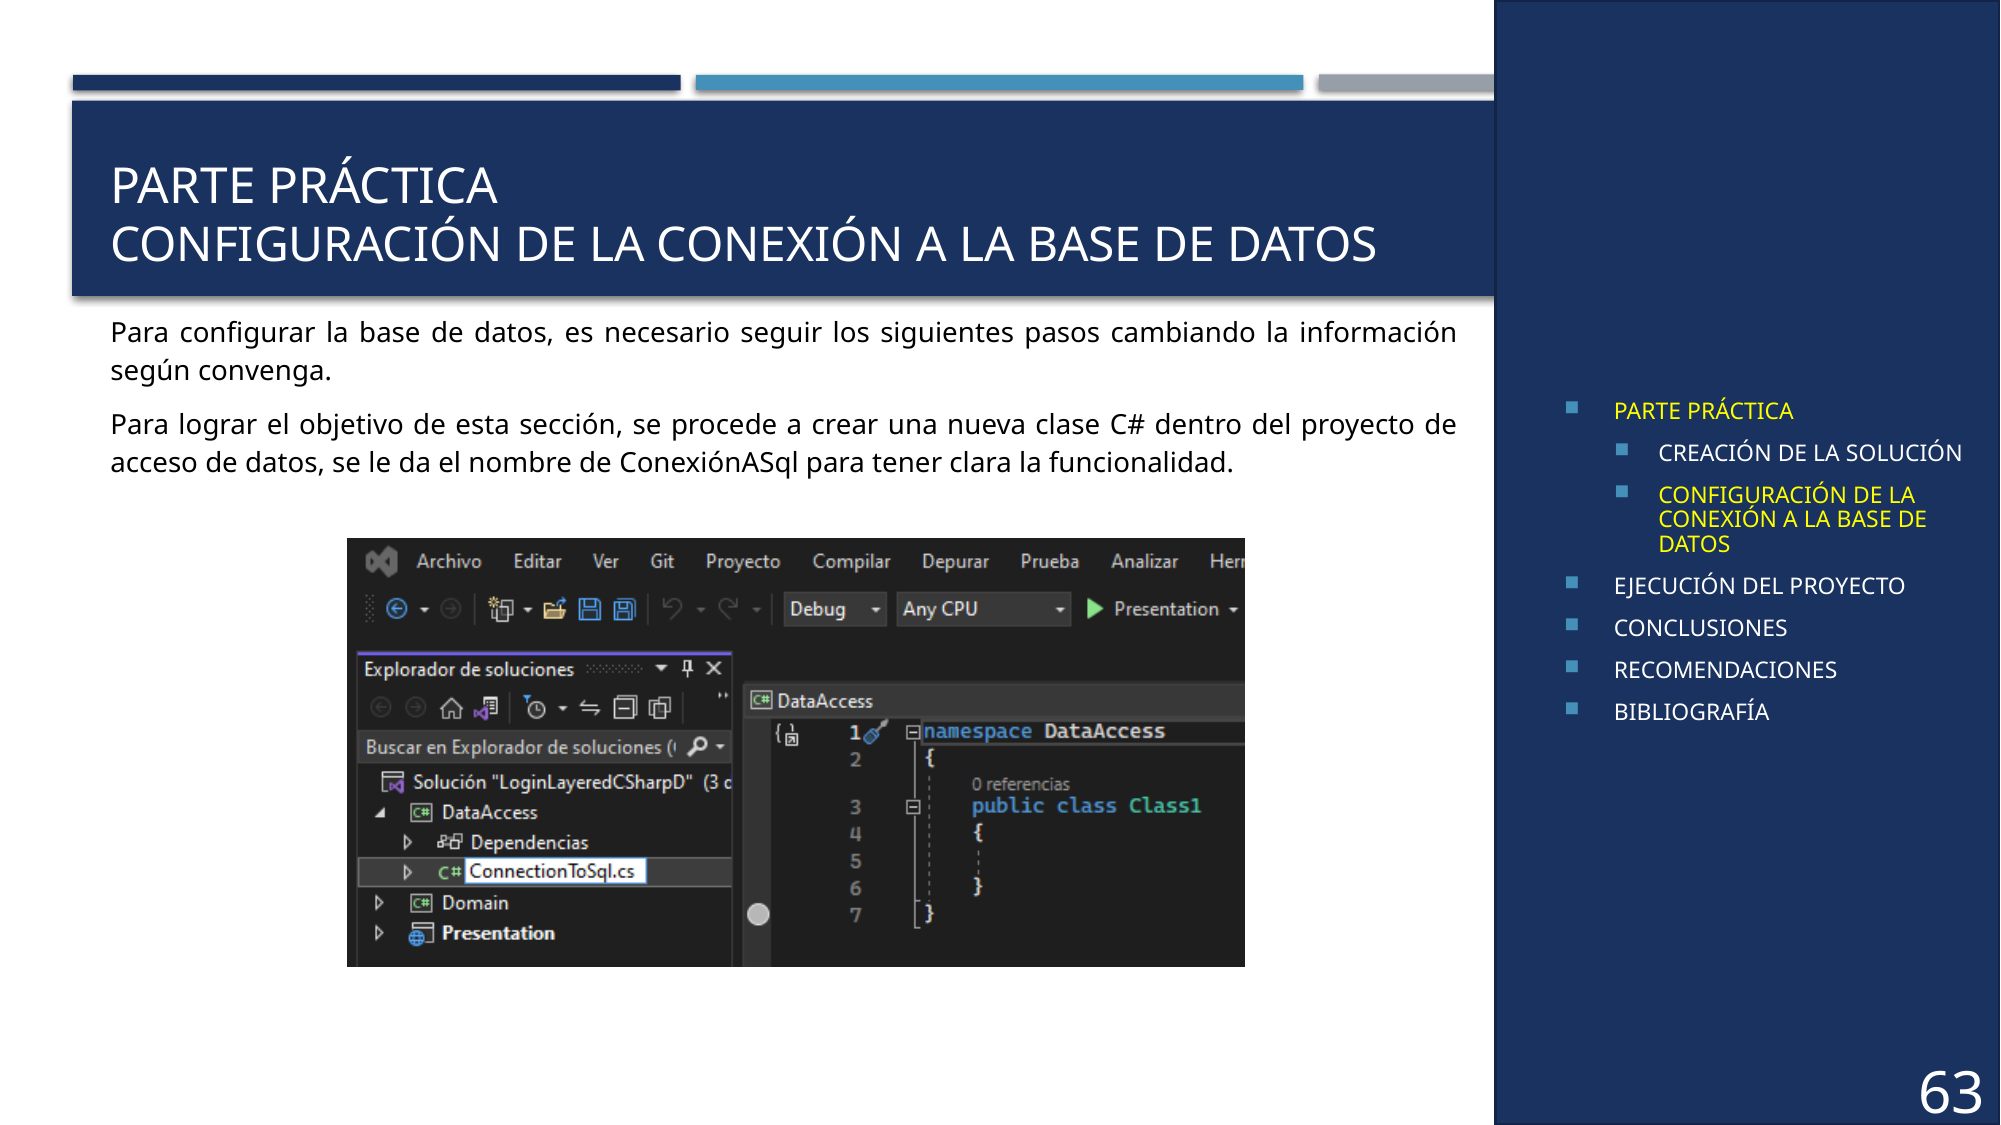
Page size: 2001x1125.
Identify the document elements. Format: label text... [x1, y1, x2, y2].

list Para configurar la base de datos, es necesario seguir los siguientes pasos cambiando la información según convenga. Para lograr el objetivo de esta sección, se procede a crear una nueva clase C# dentro del proyecto de acceso de datos, se le da el nombre de ConexiónASql para tener clara la funcionalidad. [95, 301, 1475, 487]
slide_number 63 [1827, 1065, 2000, 1125]
text_box PARTE PRÁCTICA CREACIÓN DE LA SOLUCIÓN CONFIGURACIÓN DE LA CONEXIÓN A LA BASE DE DATOS EJECUCIÓN DEL PROYECTO CONCLUSIONES RECOMENDACIONES BIBLIOGRAFÍA [1494, 0, 2000, 1125]
picture [346, 537, 1245, 968]
title Parte práctica CONFIGURACIÓN DE LA CONEXIÓN A LA BASE DE DATOS [95, 112, 1494, 279]
